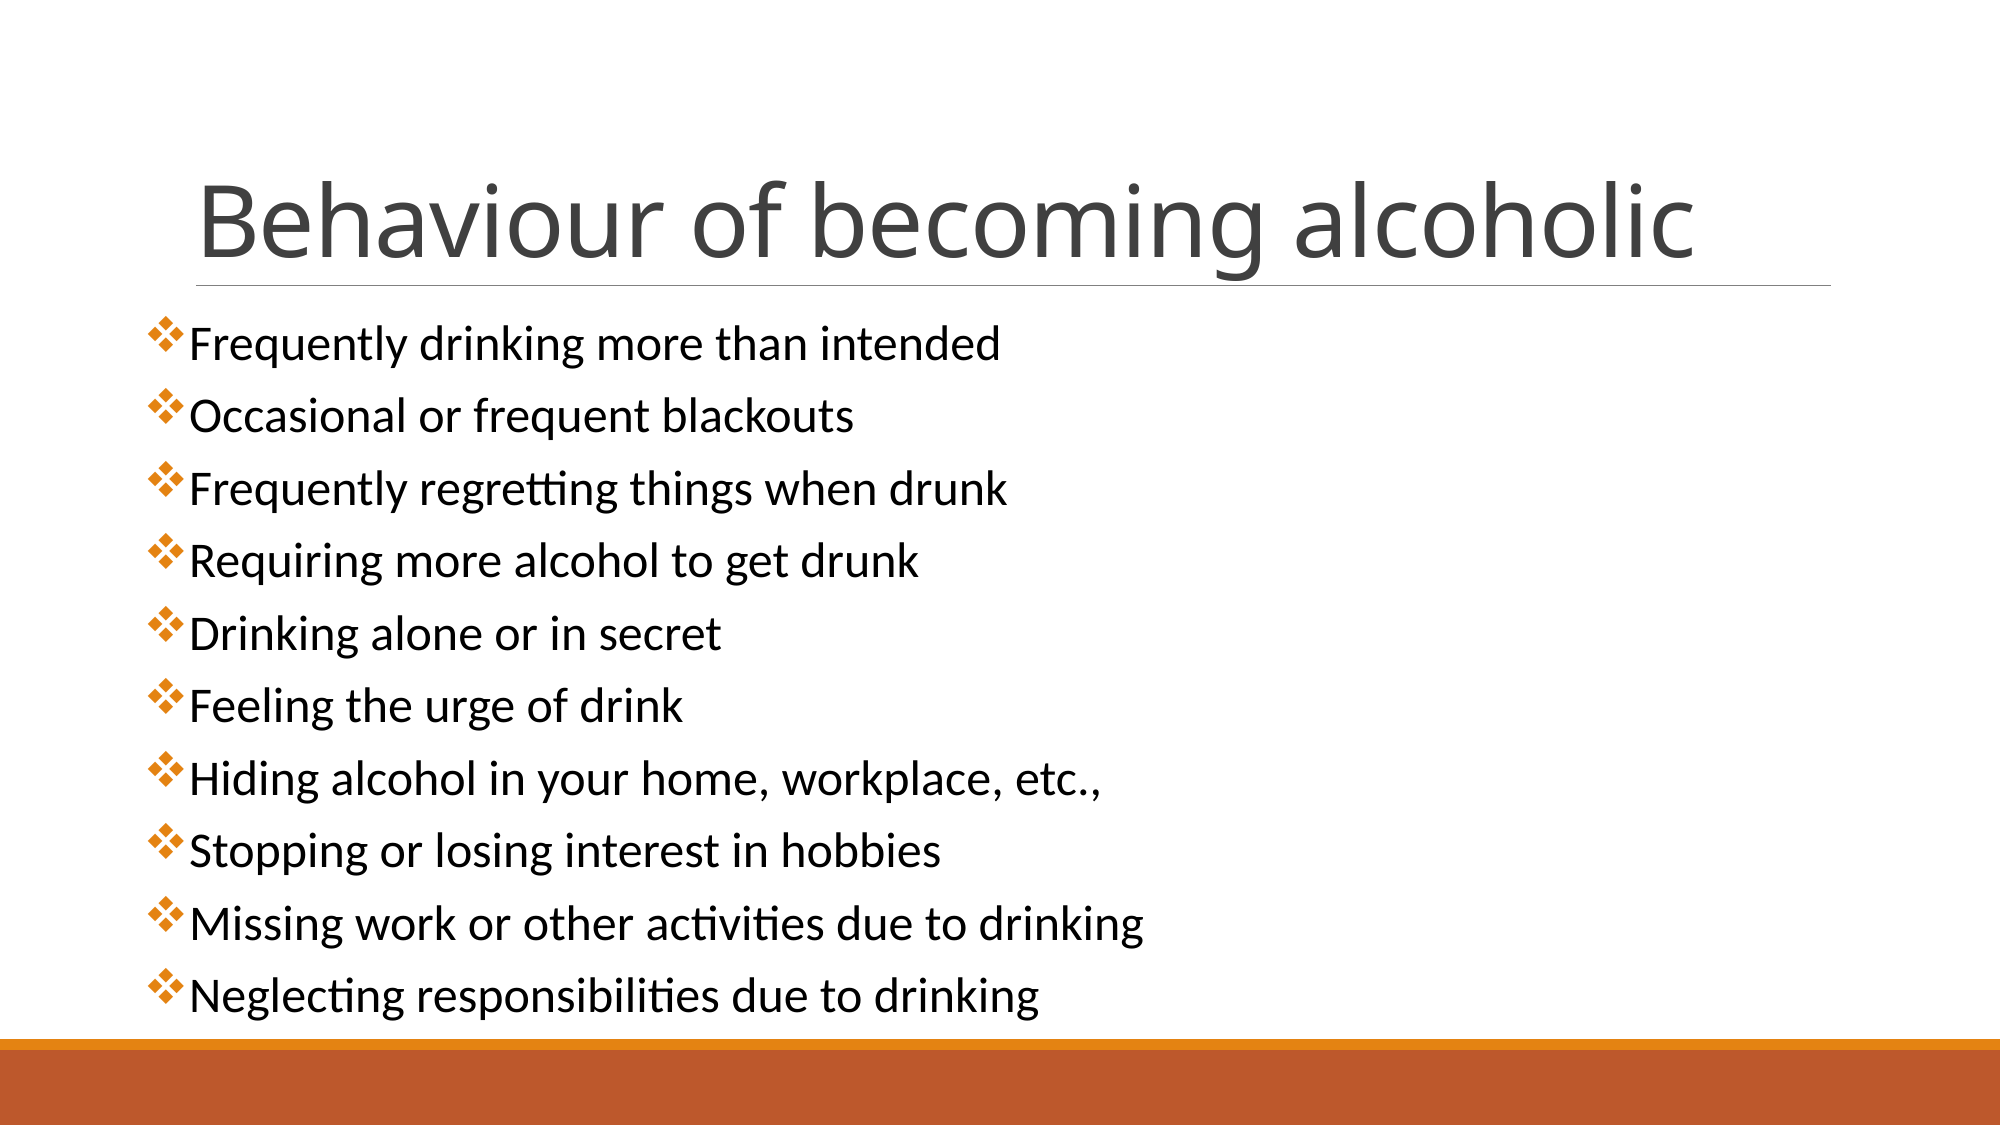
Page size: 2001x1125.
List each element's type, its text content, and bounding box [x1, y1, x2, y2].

title Behaviour of becoming alcoholic [180, 47, 1830, 285]
list Frequently drinking more than intended Occasional or frequent blackouts Frequently regretting things when drunk Requiring more alcohol to get drunk Drinking alone or in secret Feeling the urge of drink Hiding alcohol in your home, workplace, etc., Stopping or losing interest in hobbies Missing work or other activities due to drinking Neglecting responsibilities due to drinking [143, 302, 1830, 979]
